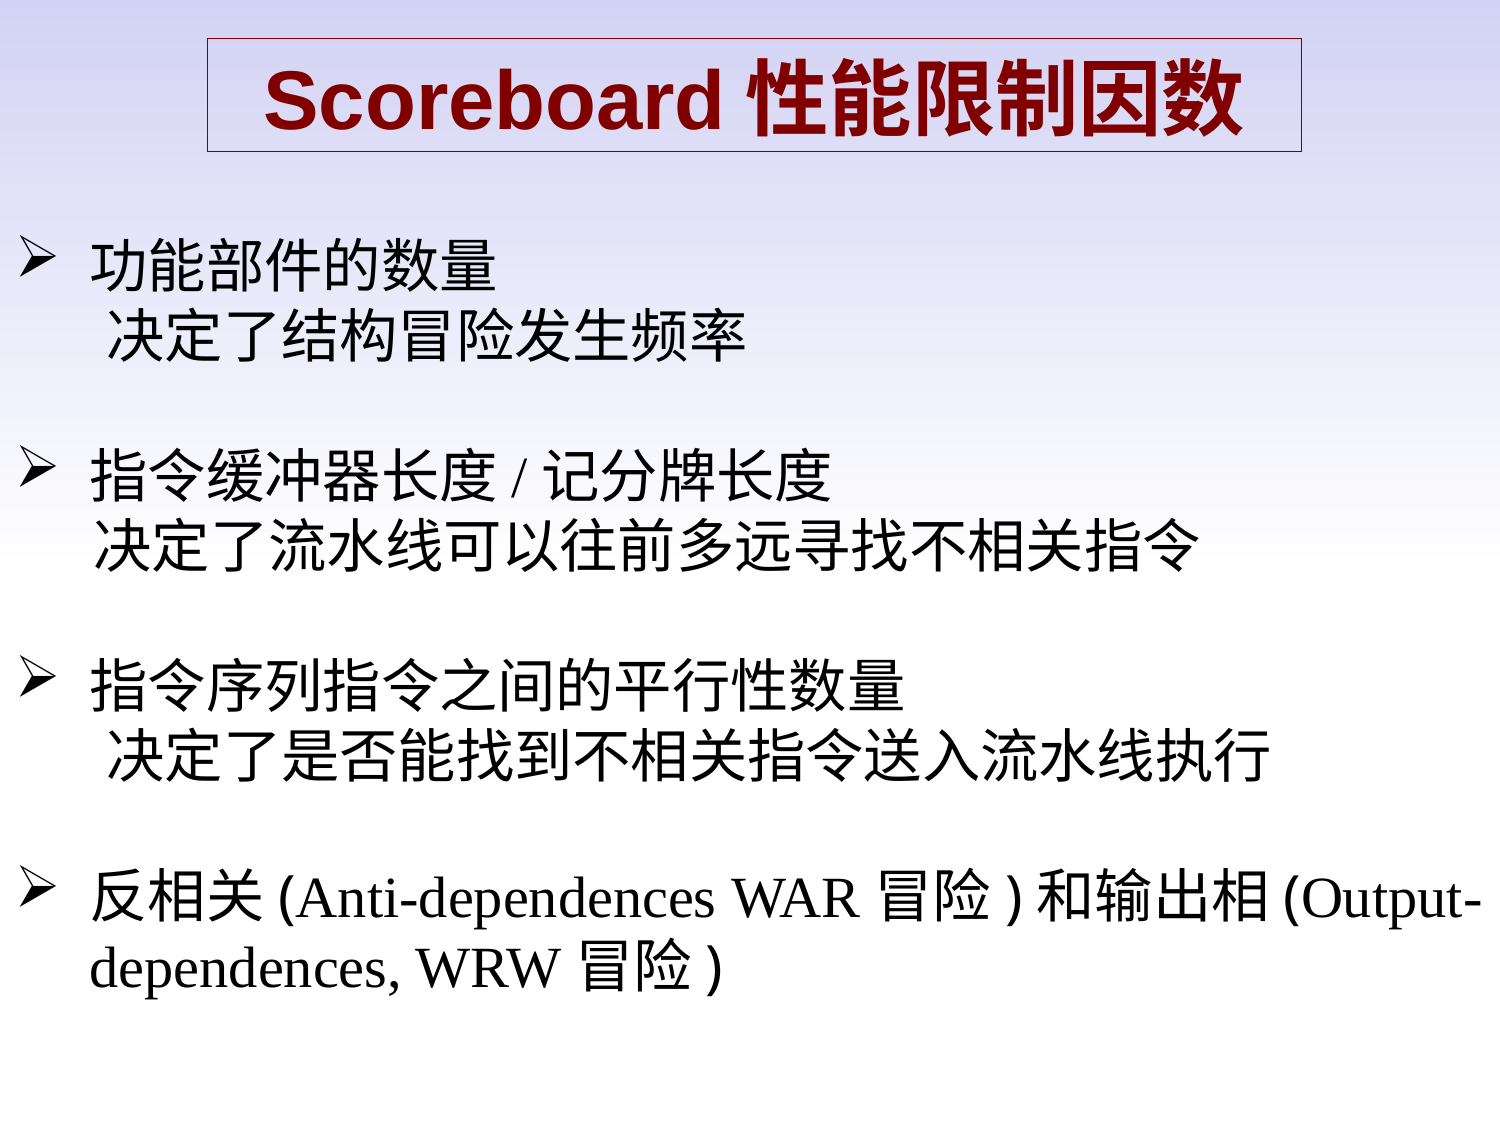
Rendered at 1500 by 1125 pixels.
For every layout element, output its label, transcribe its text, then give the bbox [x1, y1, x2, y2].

text_box Scoreboard性能限制因数 [207, 38, 1302, 152]
text_box 功能部件的数量 决定了结构冒险发生频率 指令缓冲器长度/记分牌长度 决定了流水线可以往前多远寻找不相关指令 指令序列指令之间的平行性数量 决定了是否能找到不相关指令送入流水线执行 反相关(Anti-dependences WAR冒险)和输出相(Output-dependences, WRW冒险) [0, 221, 1500, 1052]
